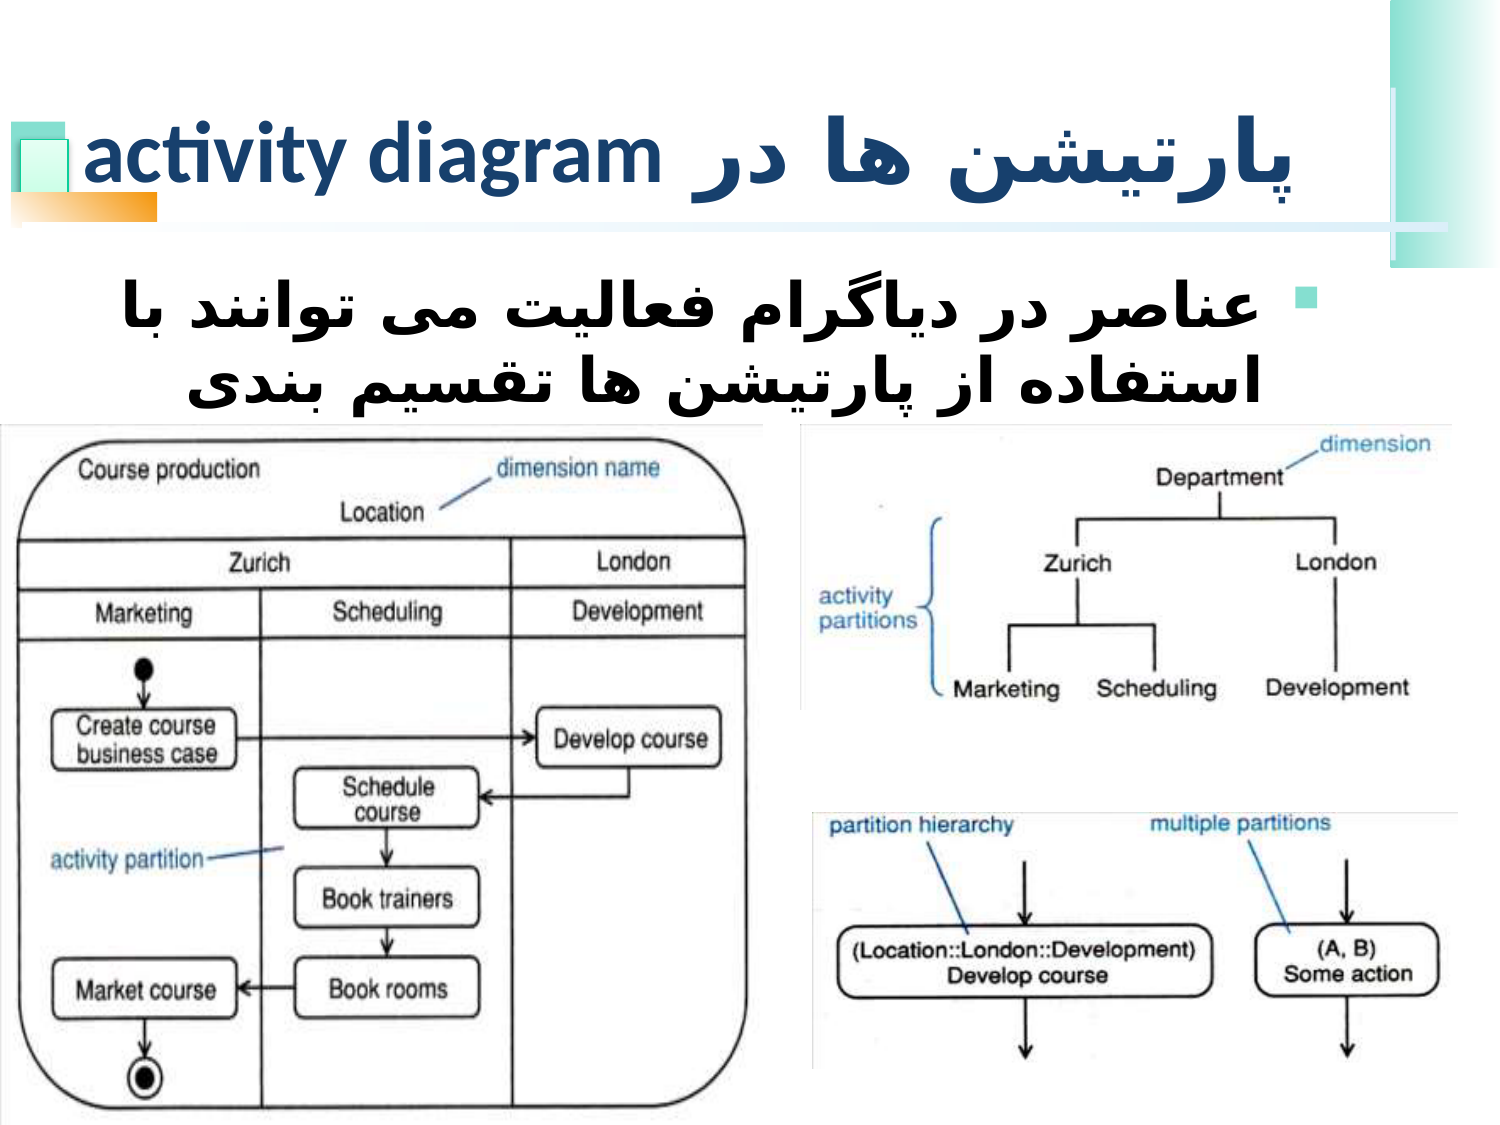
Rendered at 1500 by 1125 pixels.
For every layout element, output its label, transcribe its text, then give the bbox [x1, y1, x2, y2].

picture [799, 424, 1452, 710]
list عناصر در دیاگرام فعالیت می توانند با استفاده از پارتیشن ها تقسیم بندی شوند. [58, 257, 1337, 1044]
picture [812, 812, 1458, 1069]
picture [0, 424, 763, 1125]
title پارتیشن ها در activity diagram [46, 19, 1313, 208]
